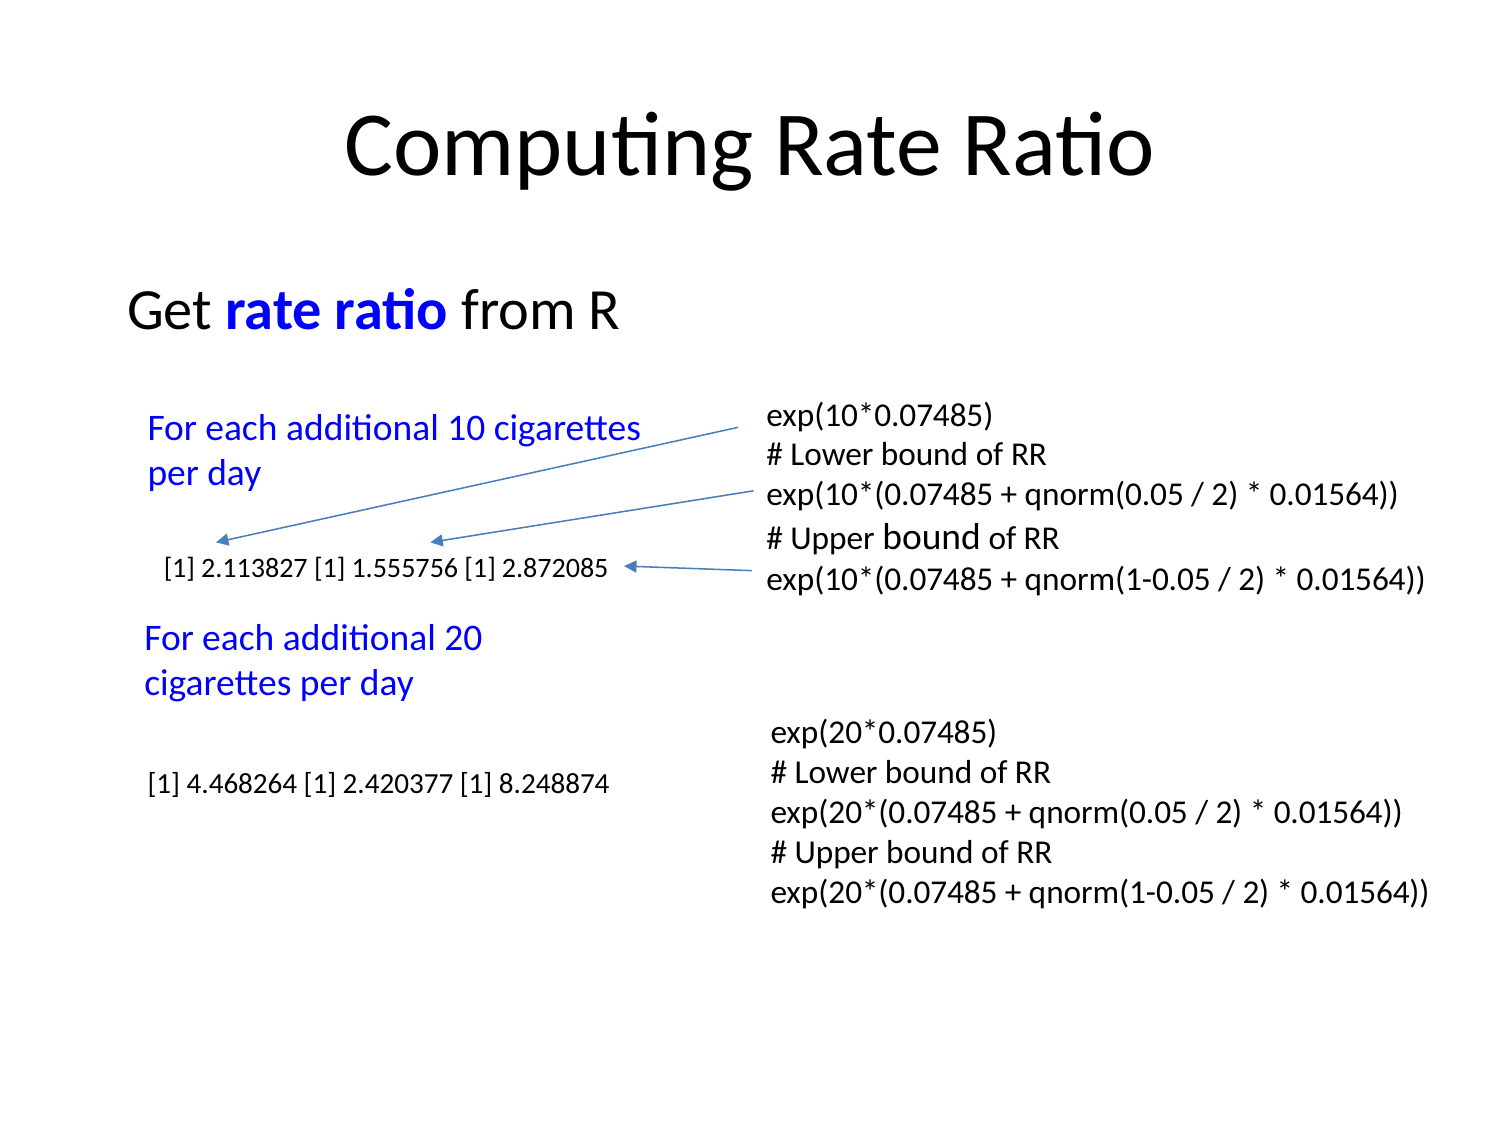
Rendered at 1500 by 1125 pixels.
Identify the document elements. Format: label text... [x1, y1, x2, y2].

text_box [627, 566, 752, 571]
text_box exp(20*0.07485) # Lower bound of RR exp(20*(0.07485 + qnorm(0.05 / 2) * 0.01564)) # Upper bound of RR exp(20*(0.07485 + qnorm(1-0.05 / 2) * 0.01564)) [755, 702, 1446, 918]
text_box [215, 427, 739, 543]
text_box [1] 4.468264 [1] 2.420377 [1] 8.248874 [132, 756, 671, 807]
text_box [430, 490, 754, 543]
text_box exp(10*0.07485) # Lower bound of RR exp(10*(0.07485 + qnorm(0.05 / 2) * 0.01564)) # Upper bound of RR exp(10*(0.07485 + qnorm(1-0.05 / 2) * 0.01564)) [751, 385, 1475, 605]
text_box Get rate ratio from R [112, 264, 775, 394]
text_box [1] 2.113827 [1] 1.555756 [1] 2.872085 [149, 541, 625, 591]
text_box For each additional 20 cigarettes per day [129, 605, 644, 756]
text_box For each additional 10 cigarettes per day [132, 395, 671, 546]
title Computing Rate Ratio [75, 45, 1425, 233]
